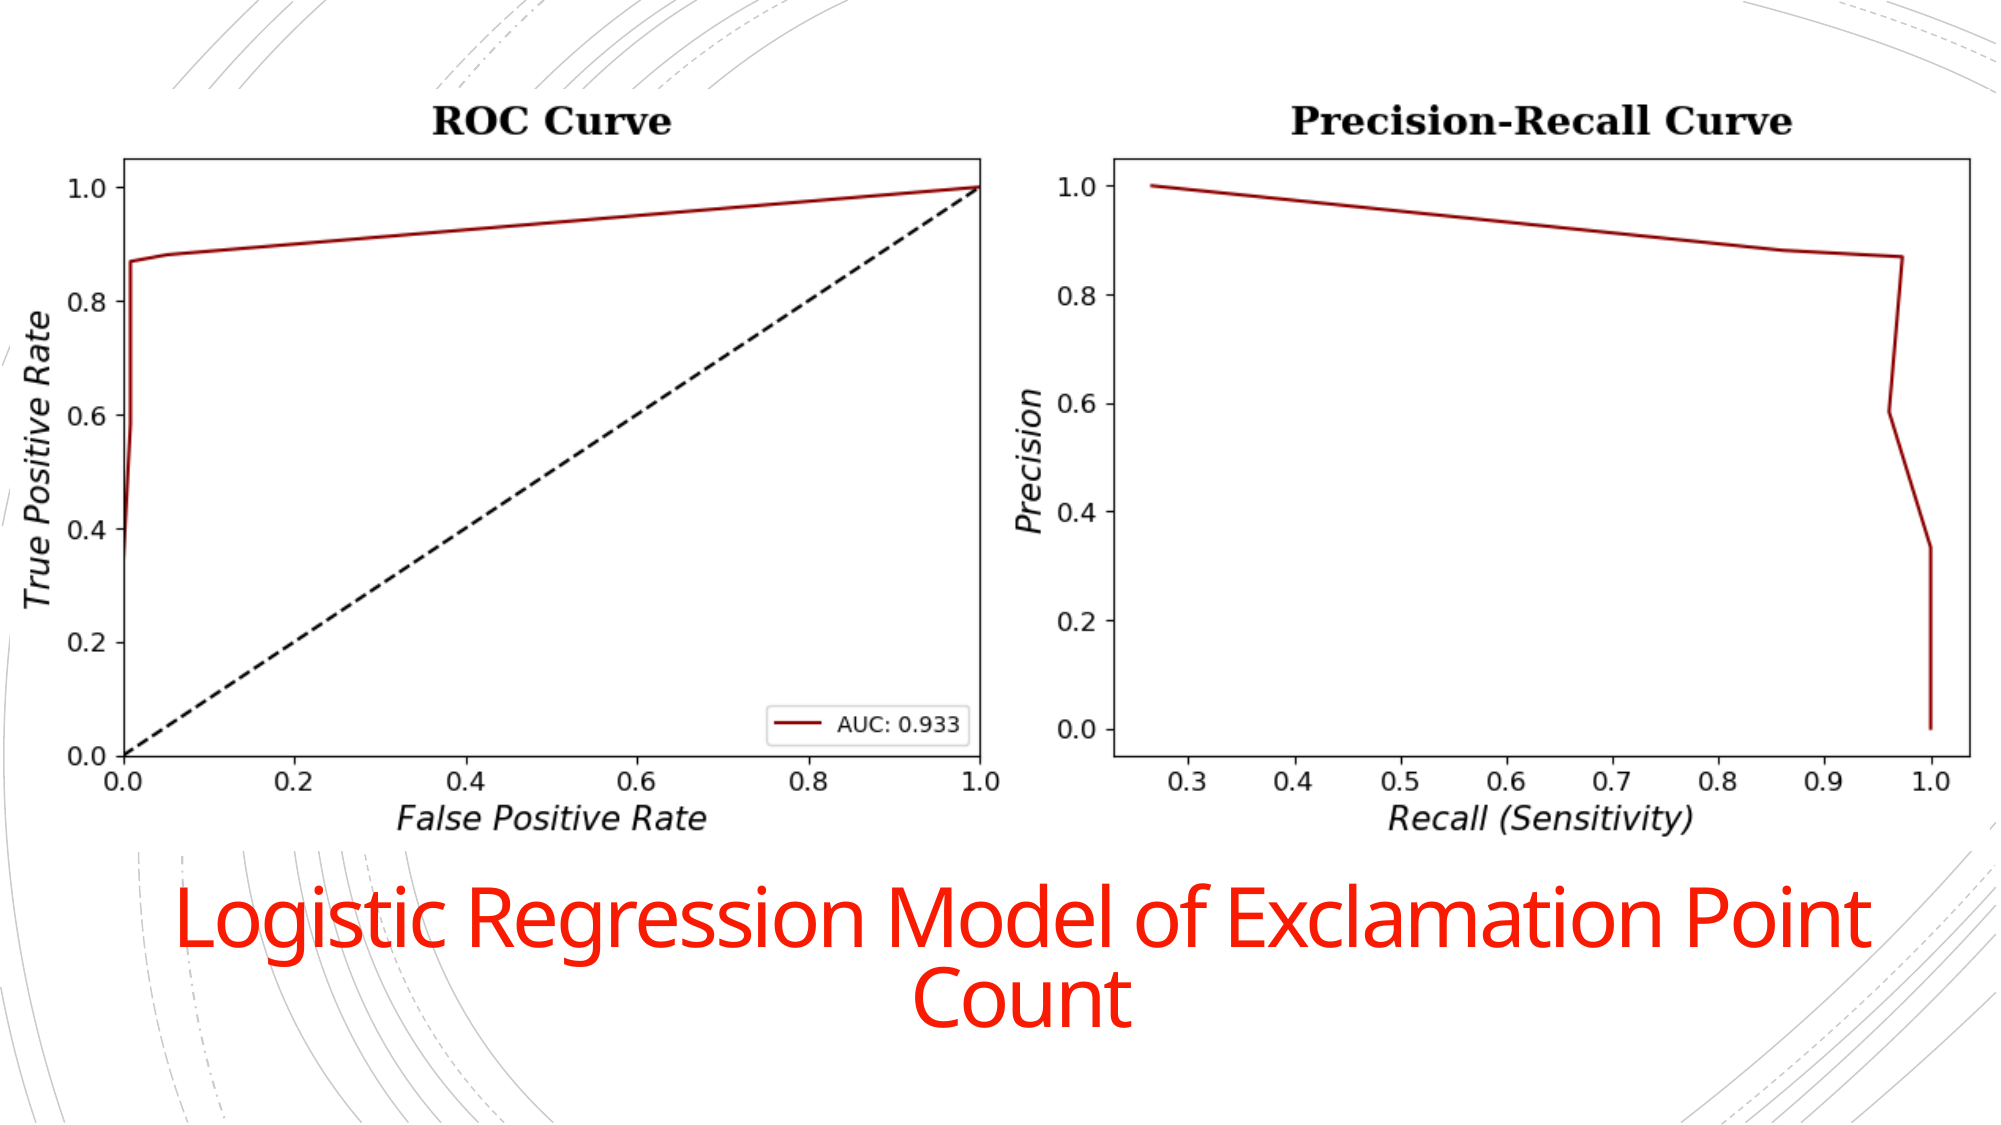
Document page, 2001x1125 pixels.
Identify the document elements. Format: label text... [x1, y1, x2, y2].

title Logistic Regression Model of Exclamation Point Count [104, 888, 1940, 1044]
picture [9, 89, 1991, 852]
